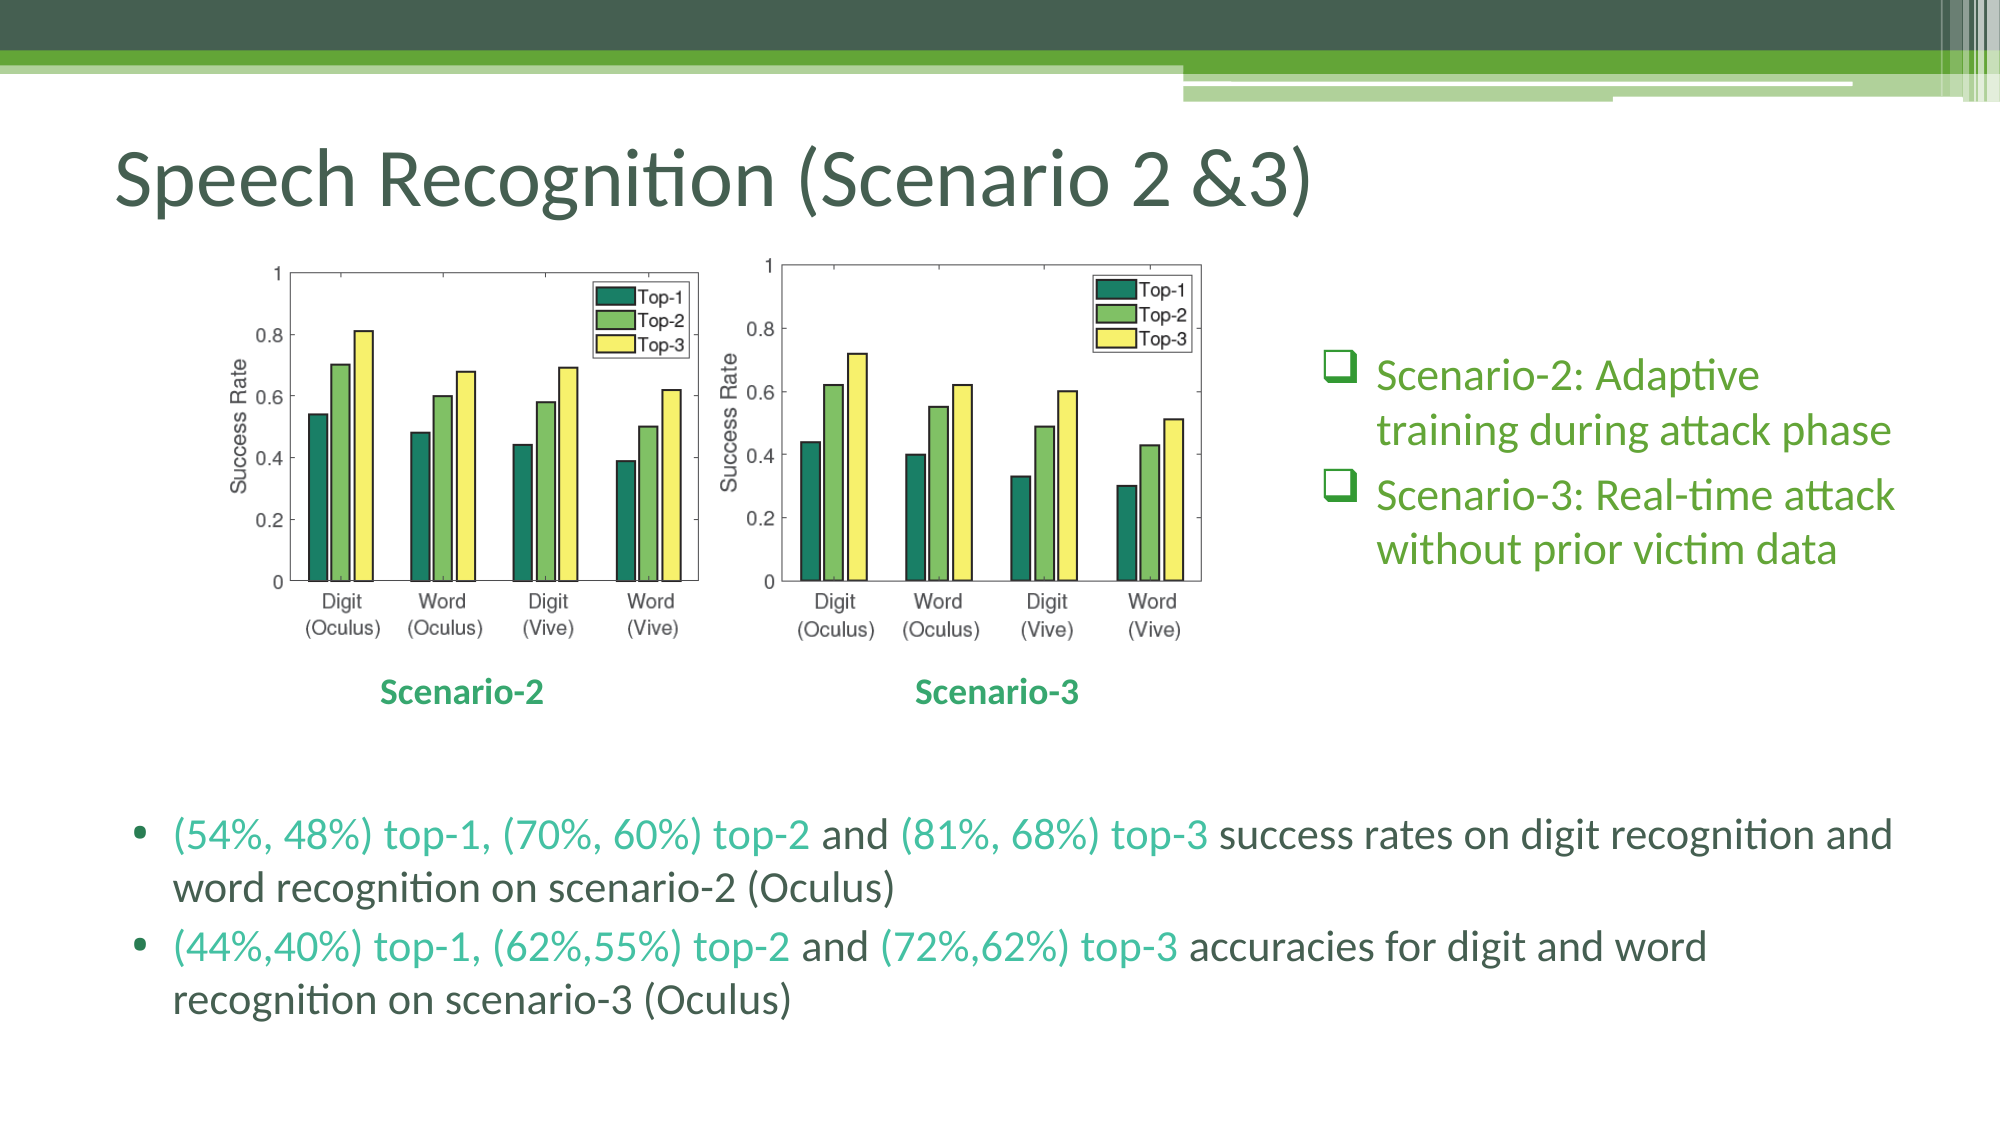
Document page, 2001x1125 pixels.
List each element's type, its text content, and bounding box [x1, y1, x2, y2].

text_box Scenario-3 [825, 659, 1263, 720]
picture [225, 258, 707, 644]
text_box Scenario-2: Adaptive training during attack phase Scenario-3: Real-time attack without prior victim data [1305, 337, 1917, 642]
title Speech Recognition (Scenario 2 &3) [99, 102, 1917, 244]
text_box Scenario-2 [290, 659, 728, 720]
list (54%, 48%) top-1, (70%, 60%) top-2 and (81%, 68%) top-3 success rates on digit recognition and word recognition on scenario-2 (Oculus) (44%,40%) top-1, (62%,55%) top-2 and (72%,62%) top-3 accuracies for digit and word recognition on scenario-3 (Oculus) [99, 797, 1938, 1033]
picture [718, 255, 1206, 642]
